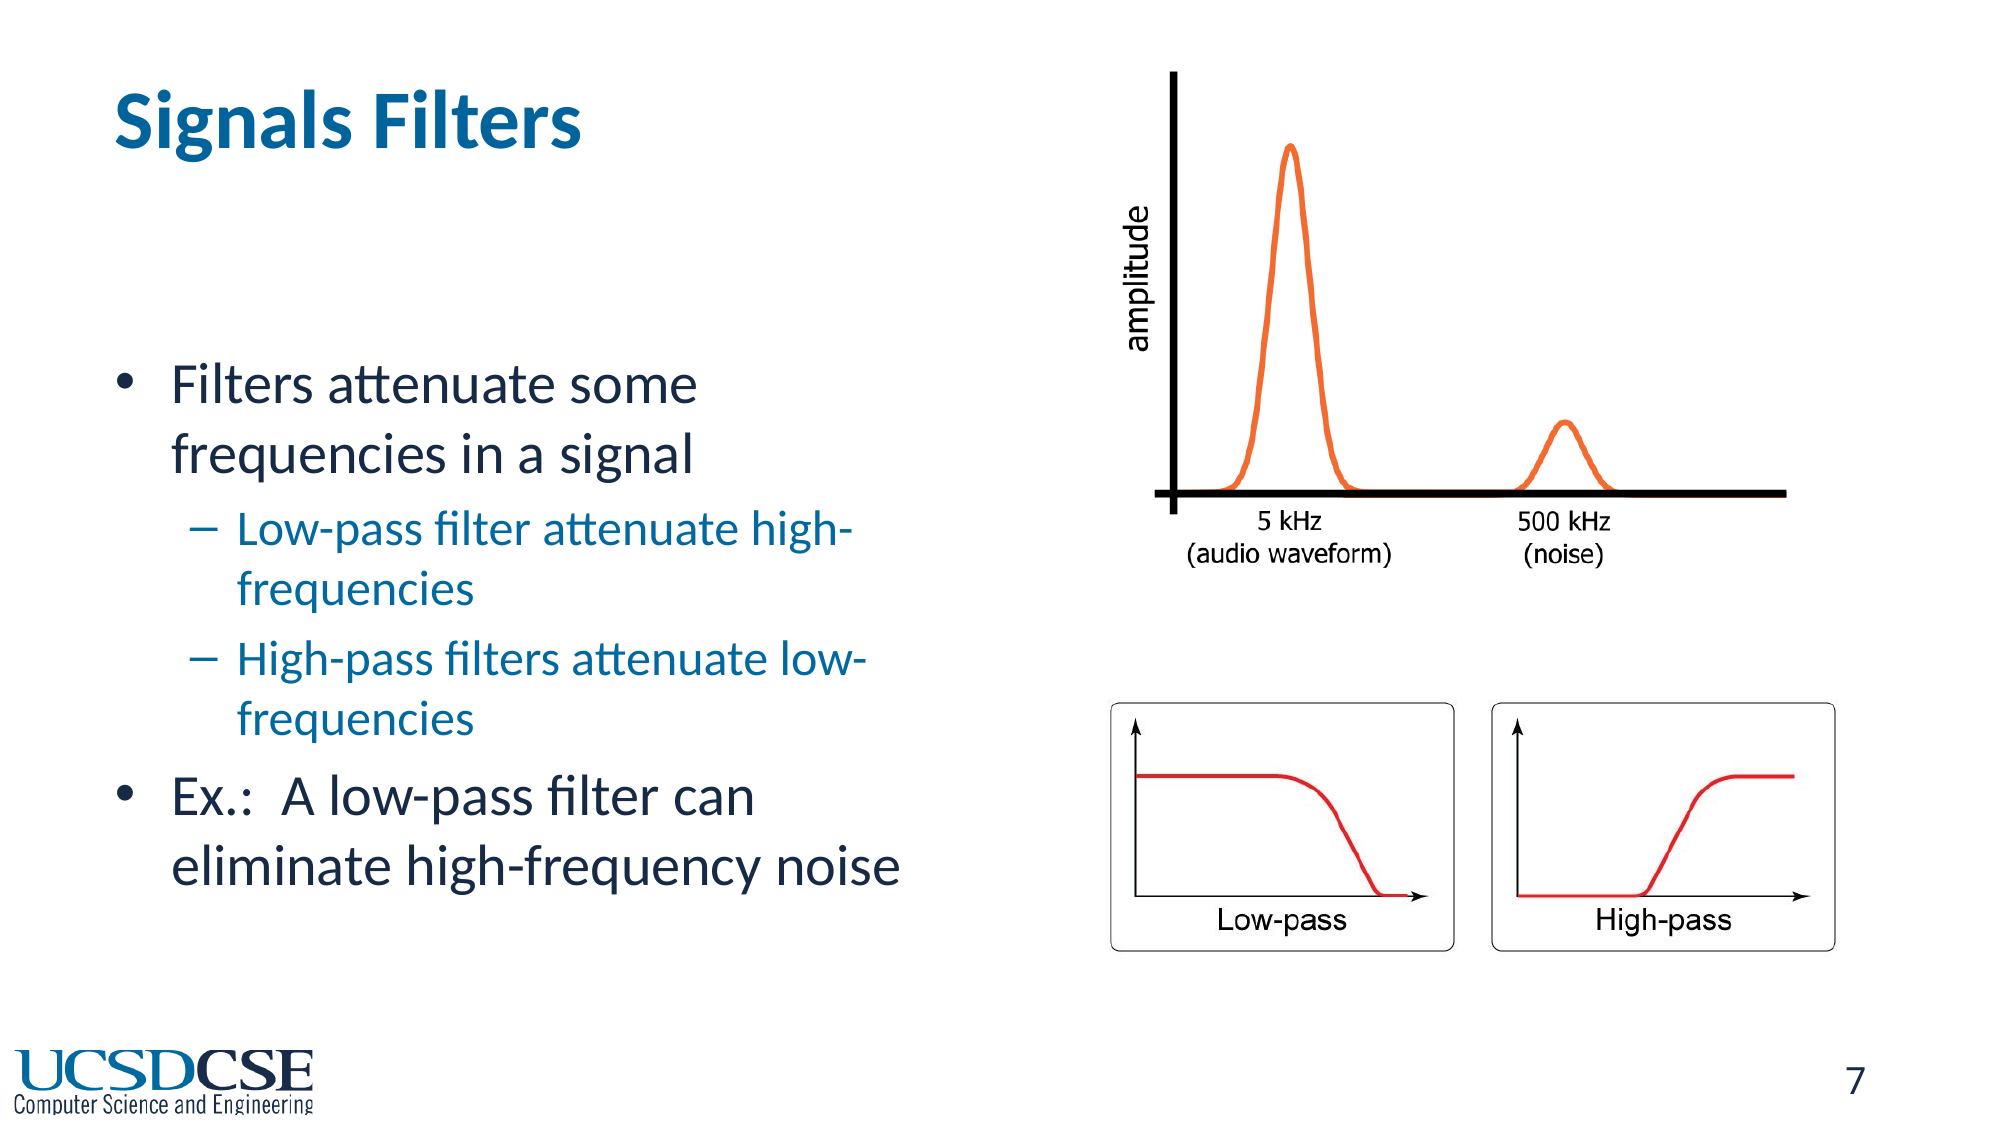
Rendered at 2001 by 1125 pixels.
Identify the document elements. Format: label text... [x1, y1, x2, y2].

picture [1103, 49, 1798, 583]
title Signals Filters [99, 9, 1900, 222]
picture [1090, 682, 1855, 966]
list Filters attenuate some frequencies in a signal Low-pass filter attenuate high-frequencies High-pass filters attenuate low-frequencies Ex.: A low-pass filter can eliminate high-frequency noise [99, 237, 975, 1005]
